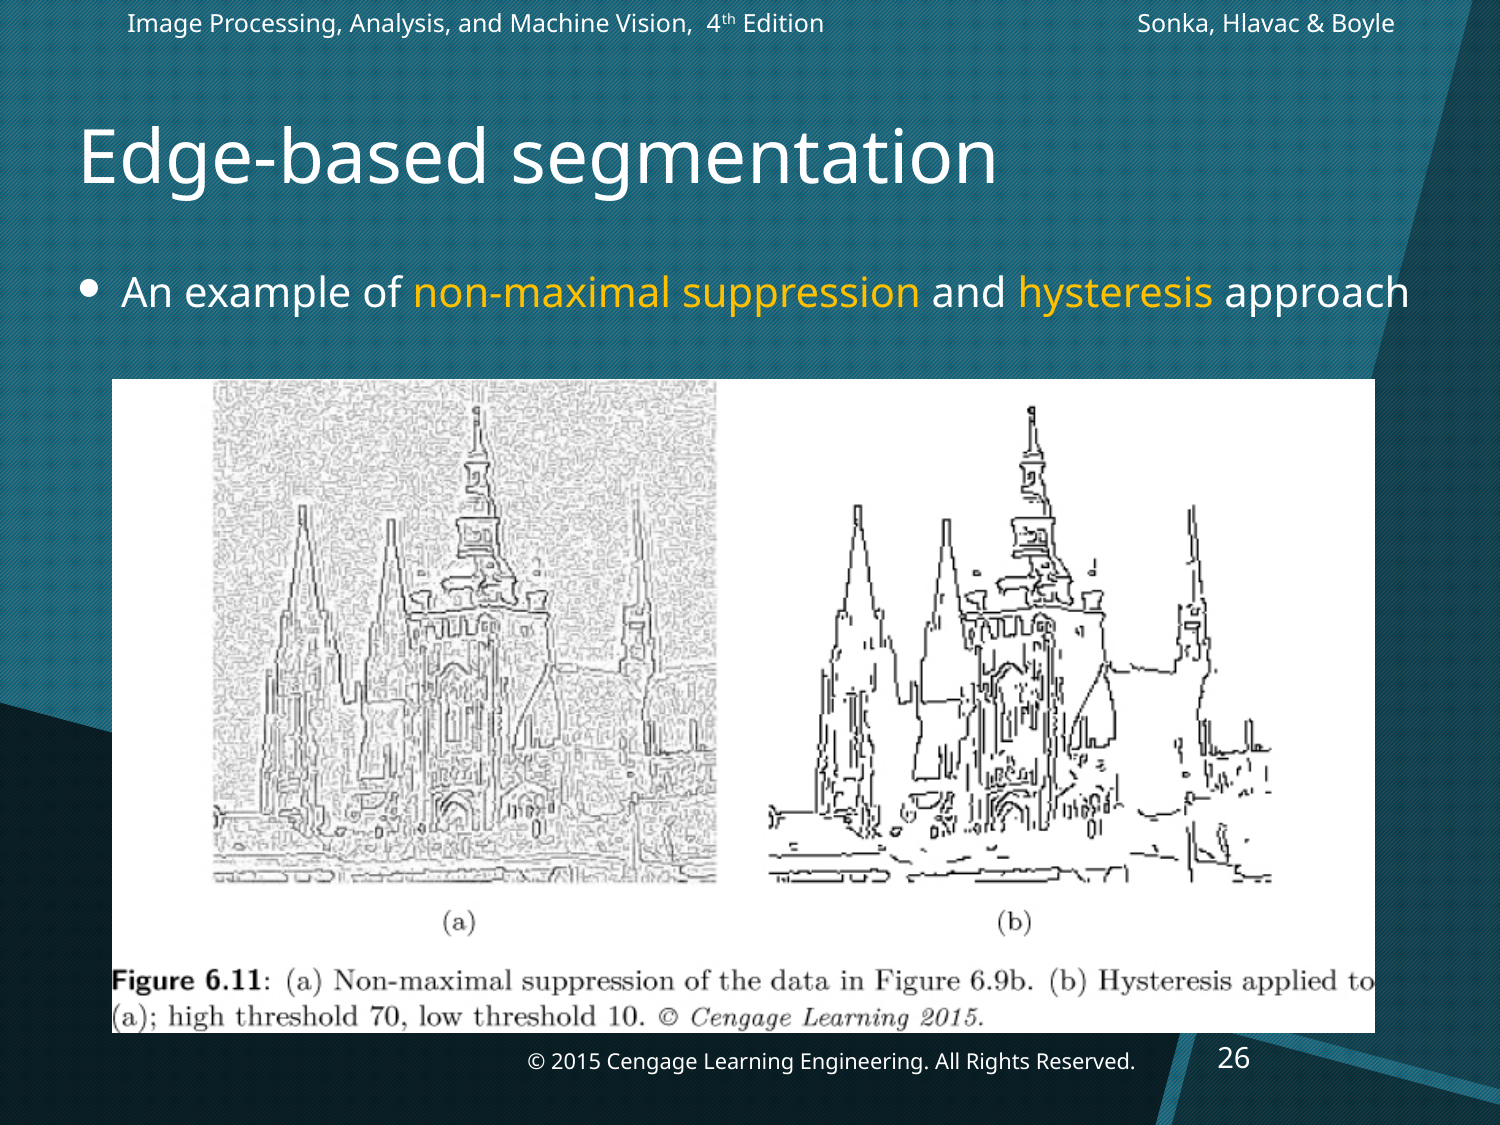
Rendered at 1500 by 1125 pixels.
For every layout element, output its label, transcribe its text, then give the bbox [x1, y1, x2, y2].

text_box Image Processing, Analysis, and Machine Vision, 4th Edition Sonka, Hlavac & Boyle [112, 0, 1413, 45]
footer © 2015 Cengage Learning Engineering. All Rights Reserved. [512, 1047, 1163, 1093]
picture [111, 379, 1374, 1033]
slide_number 26 [1202, 1024, 1463, 1094]
title Edge-based segmentation [62, 82, 1463, 225]
